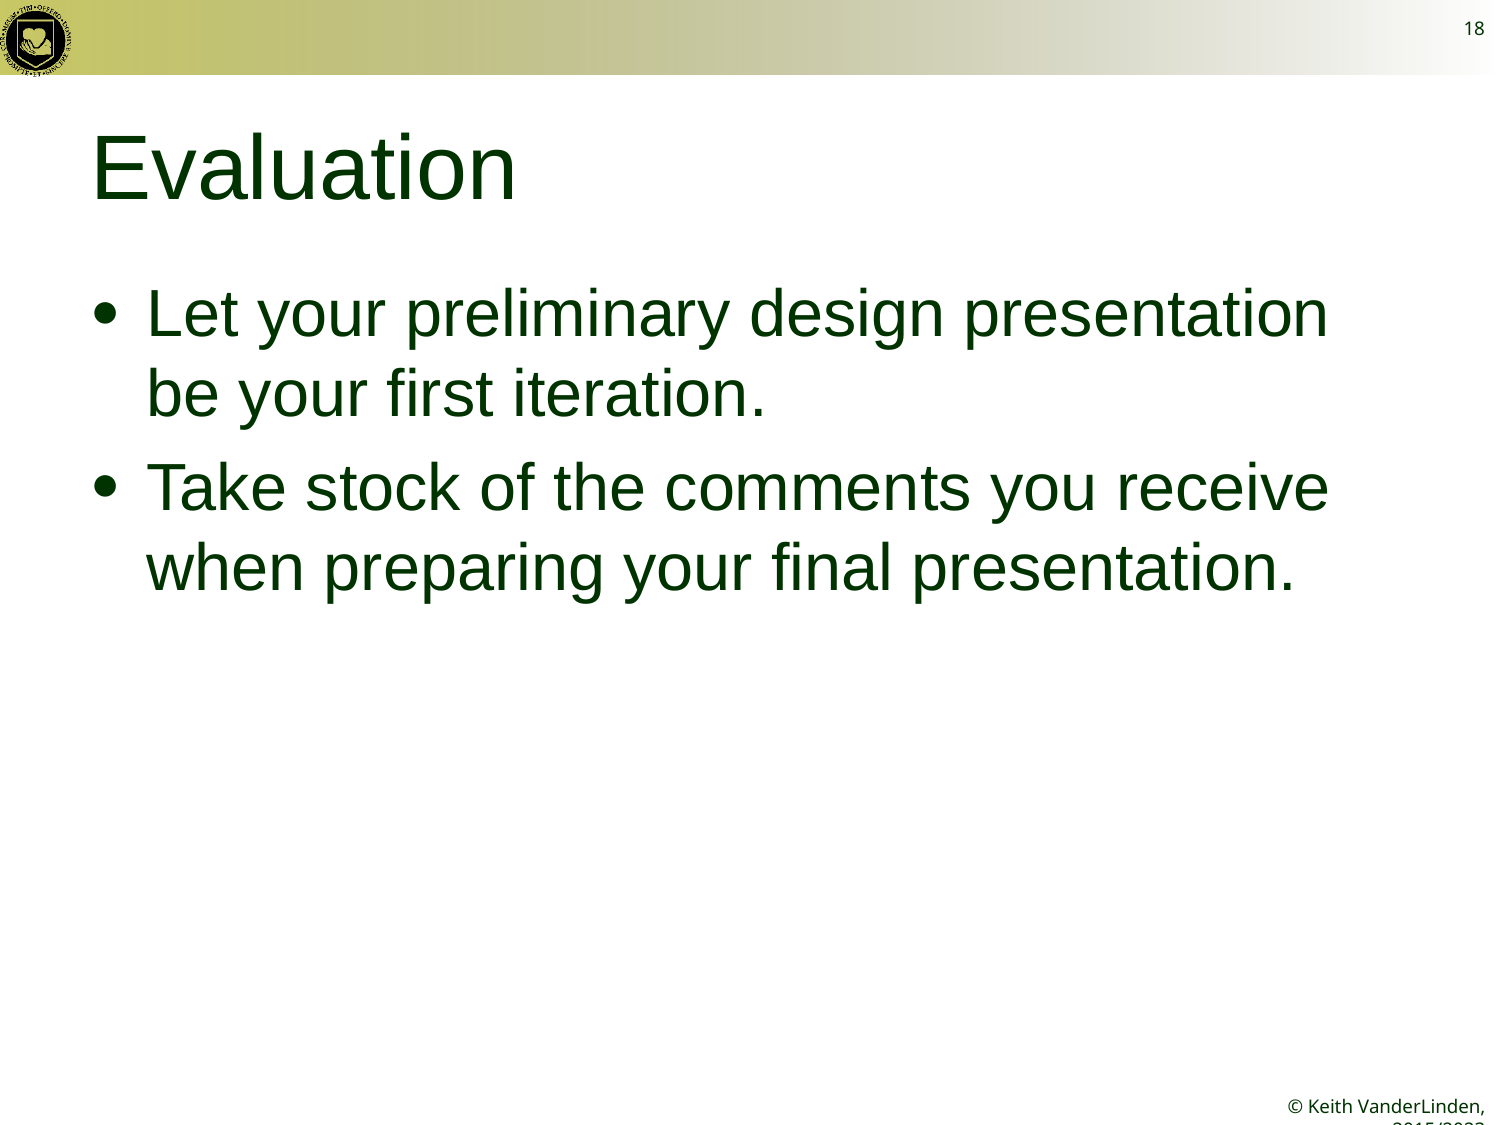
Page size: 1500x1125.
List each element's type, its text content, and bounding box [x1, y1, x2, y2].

list Let your preliminary design presentation be your first iteration. Take stock of the comments you receive when preparing your final presentation. [74, 262, 1426, 1038]
picture [0, 0, 71, 94]
slide_number 18 [1149, 0, 1500, 51]
title Evaluation [74, 74, 1426, 251]
